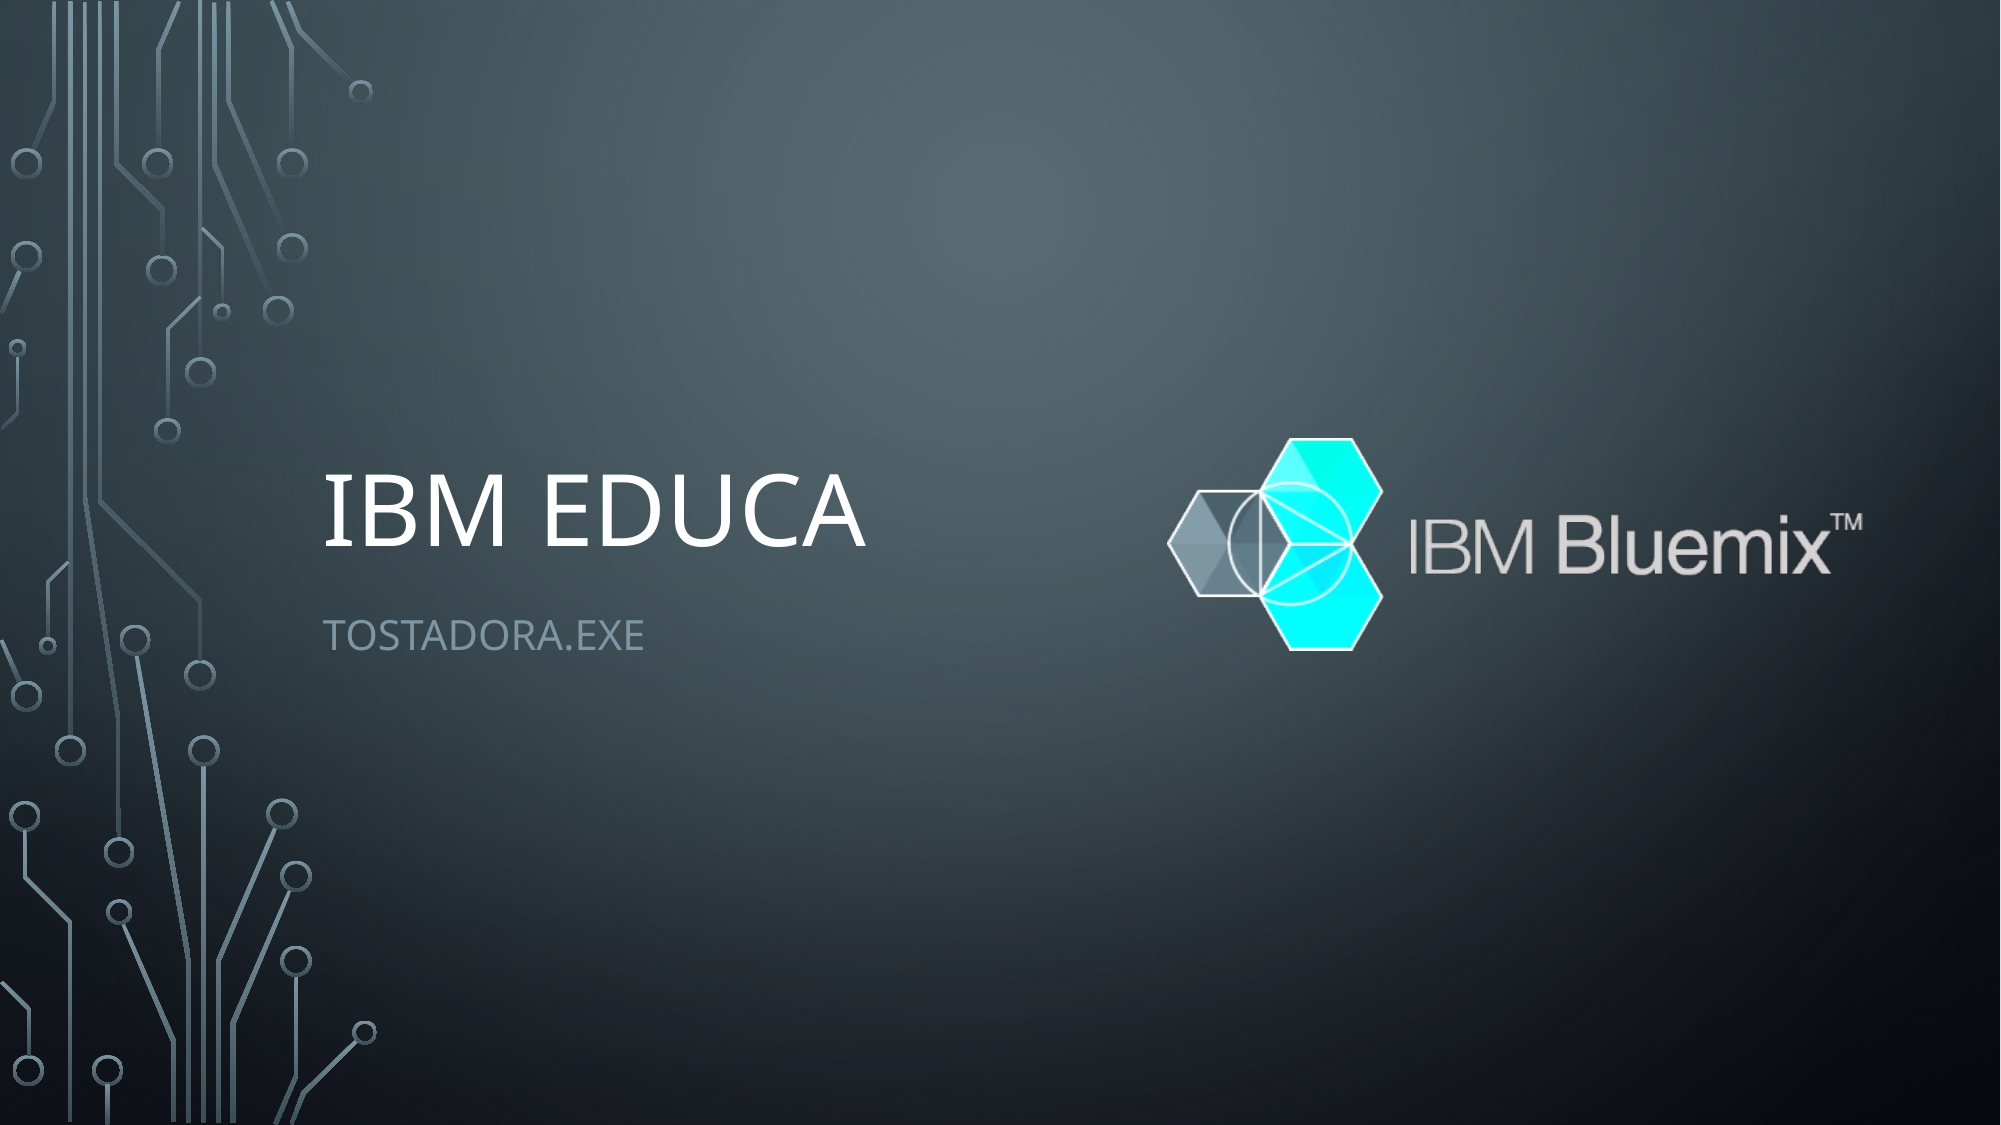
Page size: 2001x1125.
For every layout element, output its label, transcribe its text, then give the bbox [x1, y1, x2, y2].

picture [1167, 438, 1863, 652]
title IBM Educa [307, 184, 1750, 576]
subtitle Tostadora.exe [307, 590, 1750, 863]
